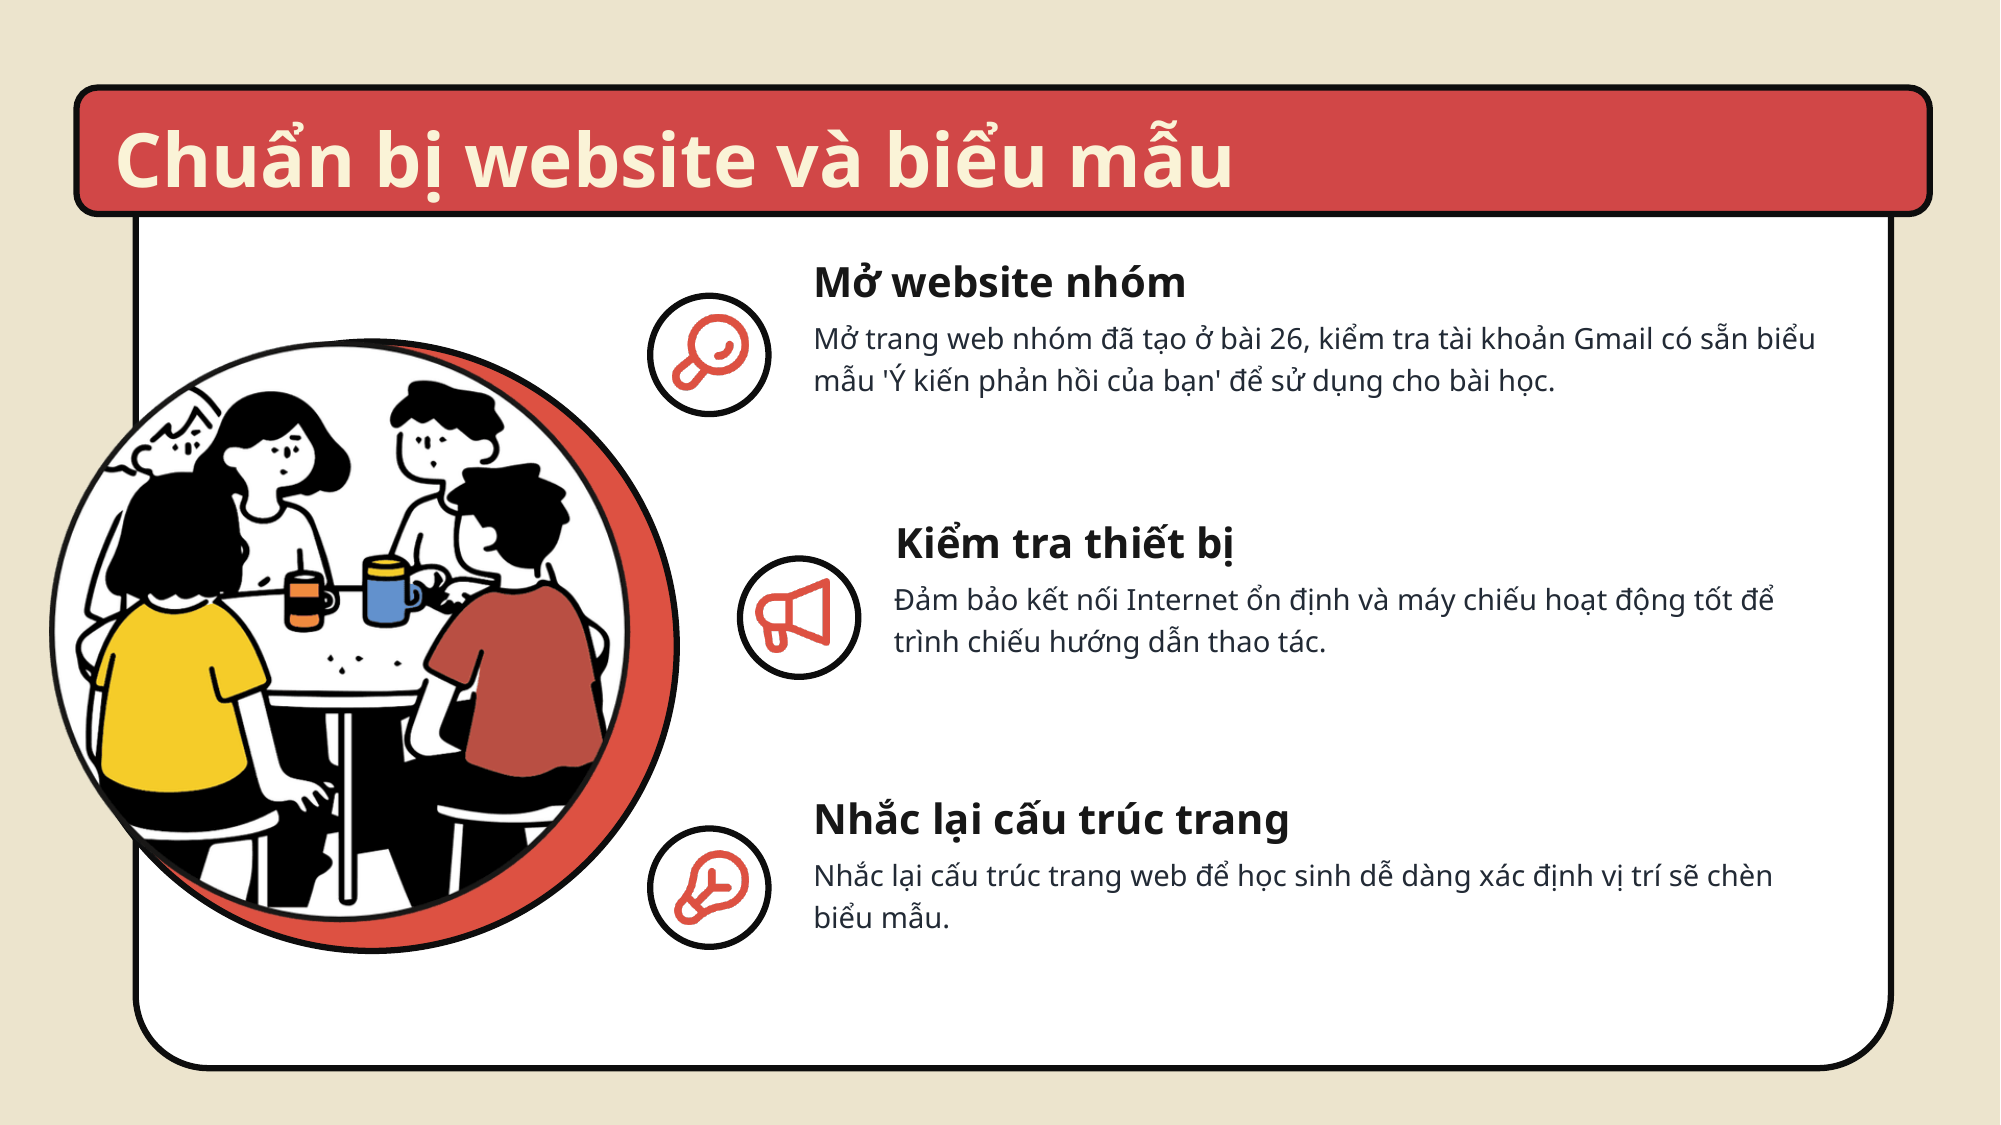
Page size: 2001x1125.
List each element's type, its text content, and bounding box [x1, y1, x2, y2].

text_box [76, 87, 1930, 214]
text_box Mở trang web nhóm đã tạo ở bài 26, kiểm tra tài khoản Gmail có sẵn biểu mẫu 'Ý kiến phản hồi của bạn' để sử dụng cho bài học. [813, 313, 1823, 458]
text_box [677, 828, 769, 947]
text_box [0, 0, 2000, 1125]
text_box [67, 341, 677, 951]
text_box [739, 558, 859, 677]
picture [671, 313, 749, 391]
picture [49, 341, 631, 923]
text_box Nhắc lại cấu trúc trang web để học sinh dễ dàng xác định vị trí sẽ chèn biểu mẫu. [813, 850, 1823, 996]
text_box [650, 295, 769, 415]
text_box [135, 216, 1891, 1069]
text_box Mở website nhóm [813, 244, 1823, 306]
text_box Kiểm tra thiết bị [895, 506, 1905, 567]
text_box Nhắc lại cấu trúc trang [813, 782, 1823, 843]
text_box Đảm bảo kết nối Internet ổn định và máy chiếu hoạt động tốt để trình chiếu hướng dẫn thao tác. [893, 574, 1814, 720]
picture [755, 578, 830, 653]
text_box Chuẩn bị website và biểu mẫu [99, 99, 1900, 216]
picture [674, 850, 749, 925]
